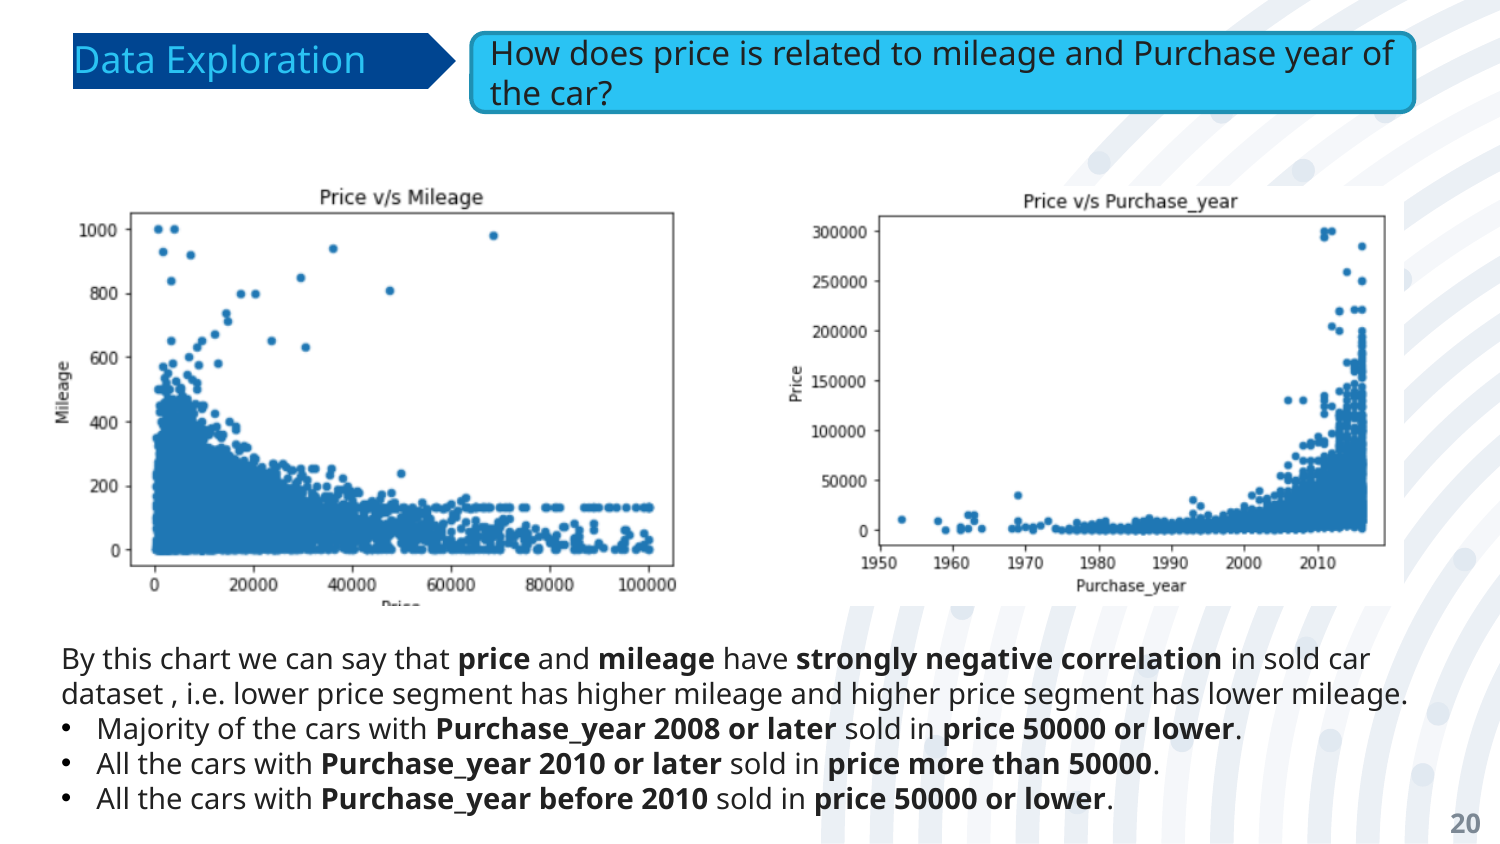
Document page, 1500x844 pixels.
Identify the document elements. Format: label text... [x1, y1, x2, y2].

picture [772, 186, 1404, 607]
text_box By this chart we can say that price and mileage have strongly negative correlation in sold car dataset , i.e. lower price segment has higher mileage and higher price segment has lower mileage. Majority of the cars with Purchase_year 2008 or later sold in price 50000 or lower. All the cars with Purchase_year 2010 or later sold in price more than 50000. All the cars with Purchase_year before 2010 sold in price 50000 or lower. [46, 632, 1437, 823]
text_box How does price is related to mileage and Purchase year of the car? [469, 30, 1417, 115]
picture [33, 186, 693, 607]
slide_number 20 [1391, 792, 1482, 844]
text_box Data Exploration [73, 33, 456, 89]
